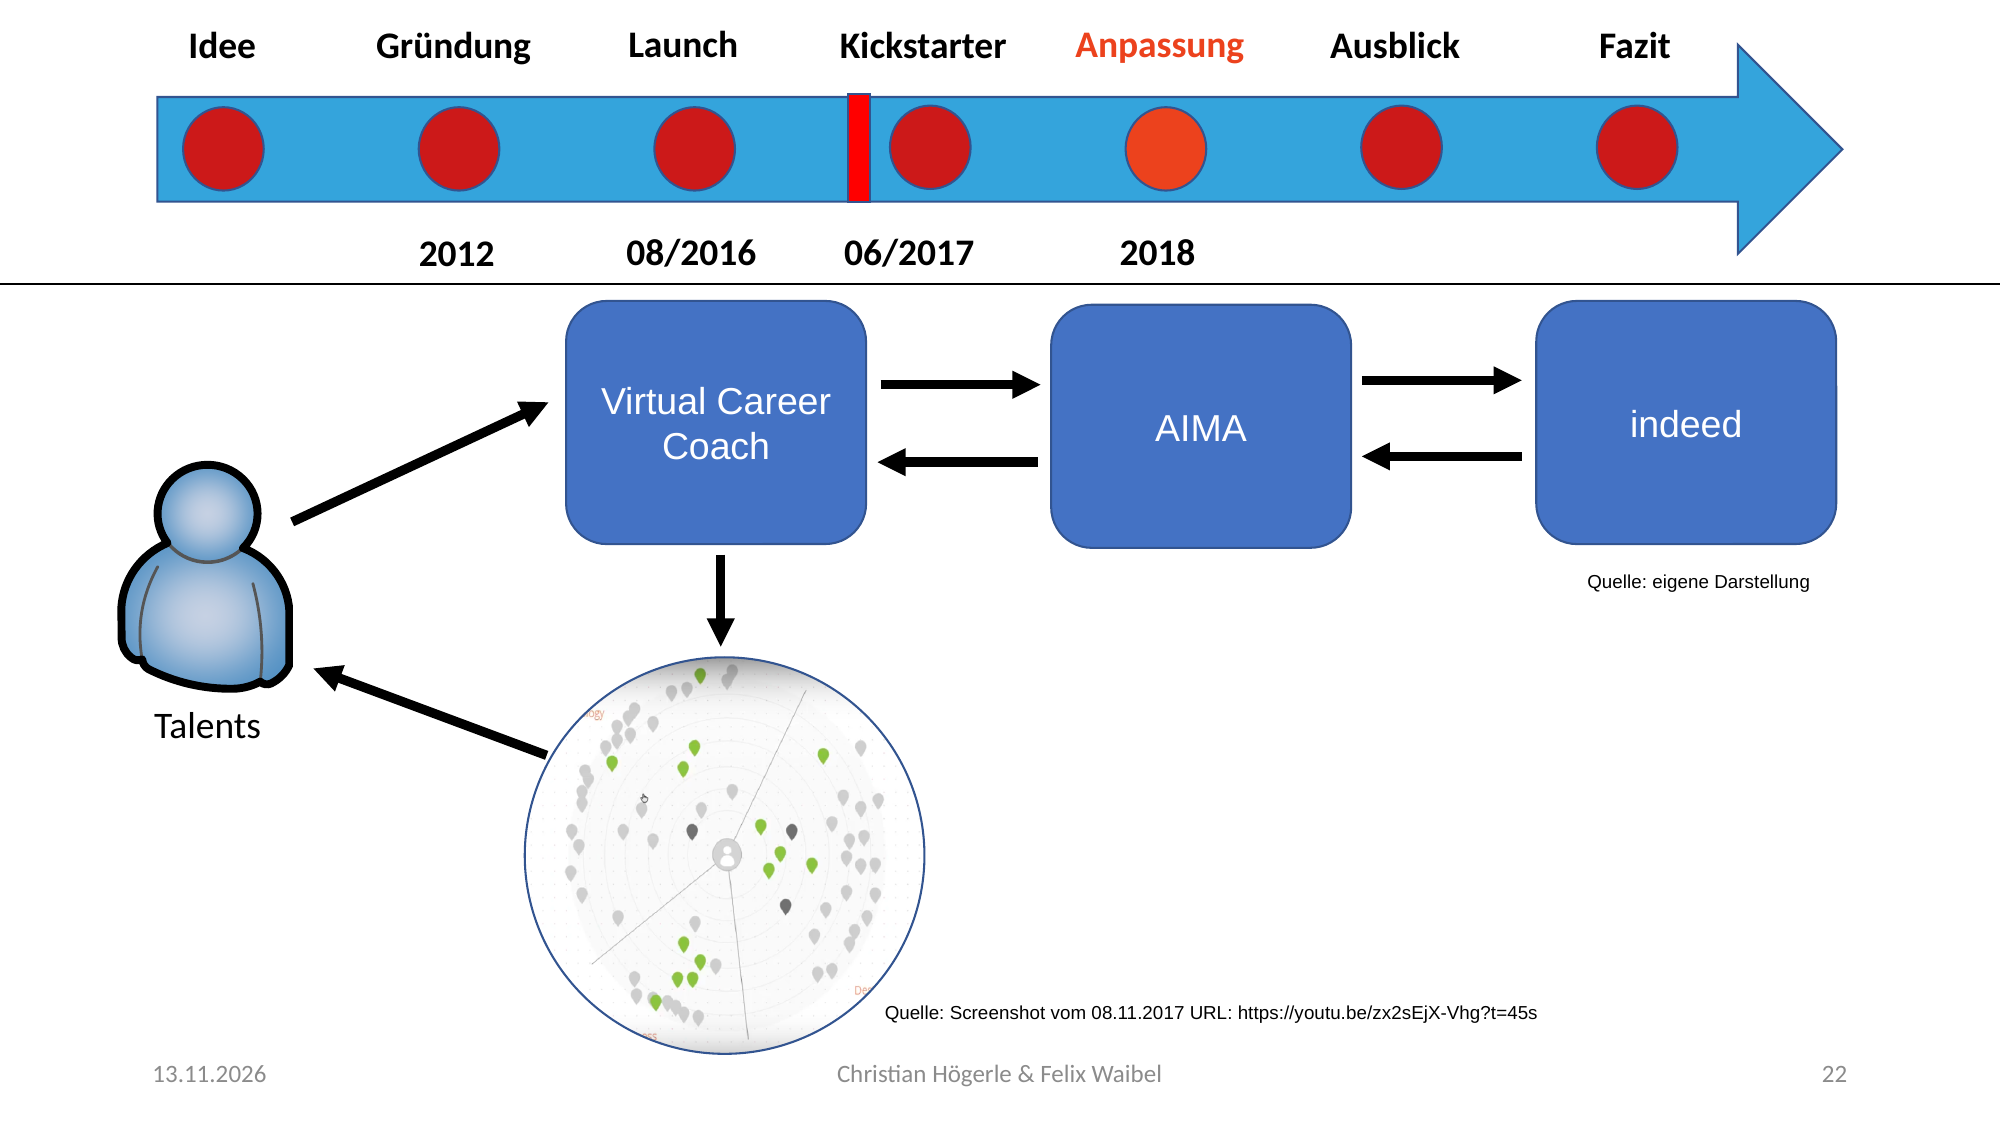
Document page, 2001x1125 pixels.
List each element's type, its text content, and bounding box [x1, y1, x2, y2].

text_box Quelle: Screenshot vom 08.11.2017 URL: https://youtu.be/zx2sEjX-Vhg?t=45s [869, 993, 1577, 1031]
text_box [157, 12, 1843, 283]
text_box indeed [1535, 299, 1838, 546]
text_box AIMA [1050, 303, 1353, 549]
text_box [97, 456, 293, 755]
text_box Virtual Career Coach [565, 299, 868, 546]
text_box Quelle: eigene Darstellung [1572, 562, 1828, 601]
slide_number 22 [1412, 1042, 1863, 1103]
footer Christian Högerle & Felix Waibel [662, 1042, 1338, 1103]
text_box [523, 656, 926, 1055]
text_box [292, 402, 549, 522]
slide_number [137, 1042, 588, 1103]
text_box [313, 668, 547, 756]
